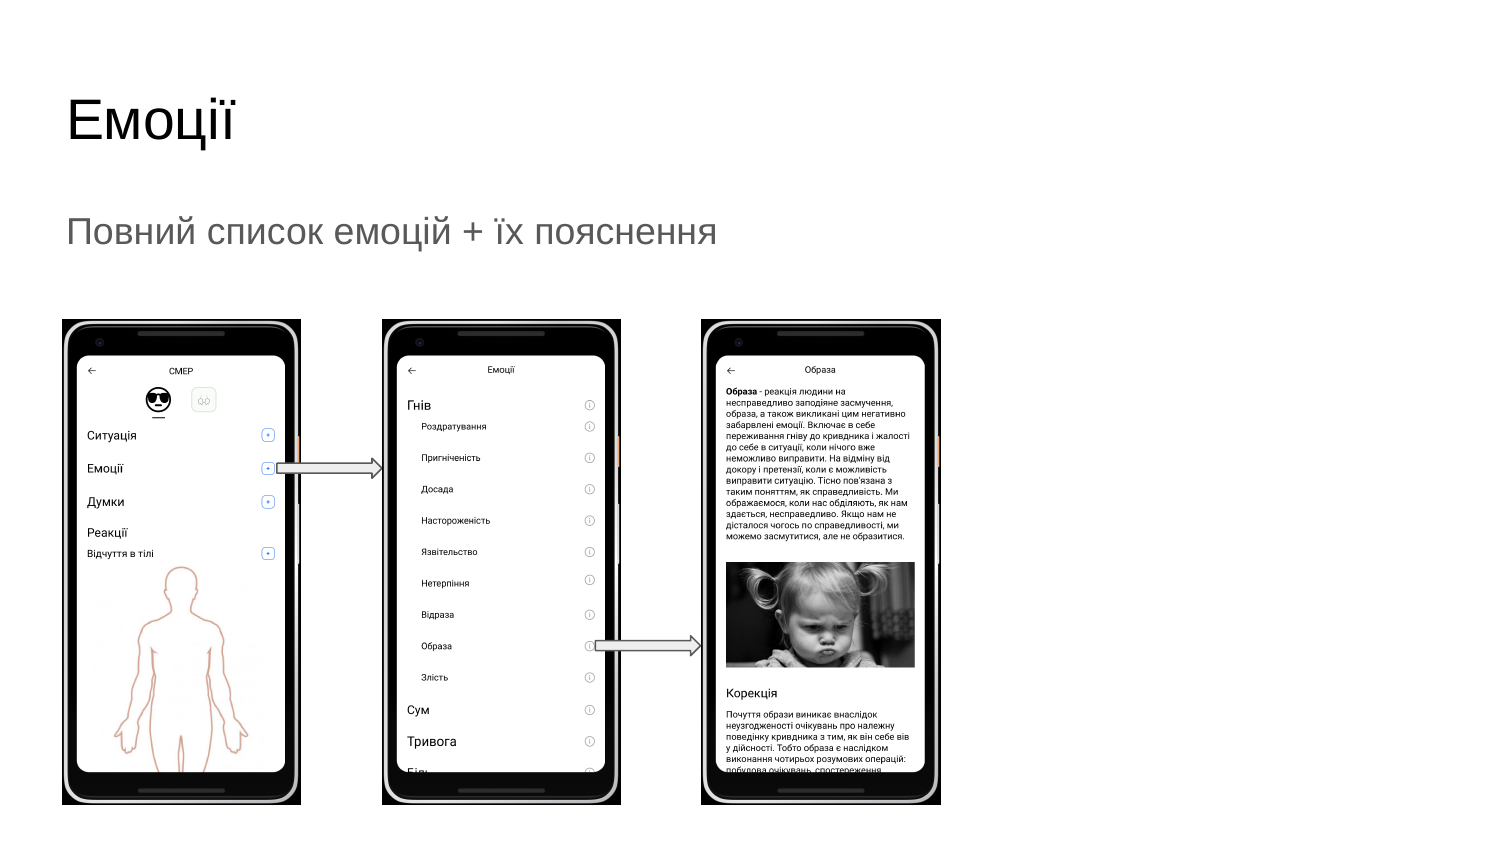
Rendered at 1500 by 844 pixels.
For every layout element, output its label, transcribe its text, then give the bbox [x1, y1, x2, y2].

title Емоції [51, 72, 1449, 167]
text_box [625, 635, 696, 656]
picture [381, 319, 621, 805]
picture [61, 319, 301, 805]
text_box [305, 458, 376, 479]
list Повний список емоцій + їх пояснення [51, 189, 1449, 750]
picture [701, 319, 941, 805]
